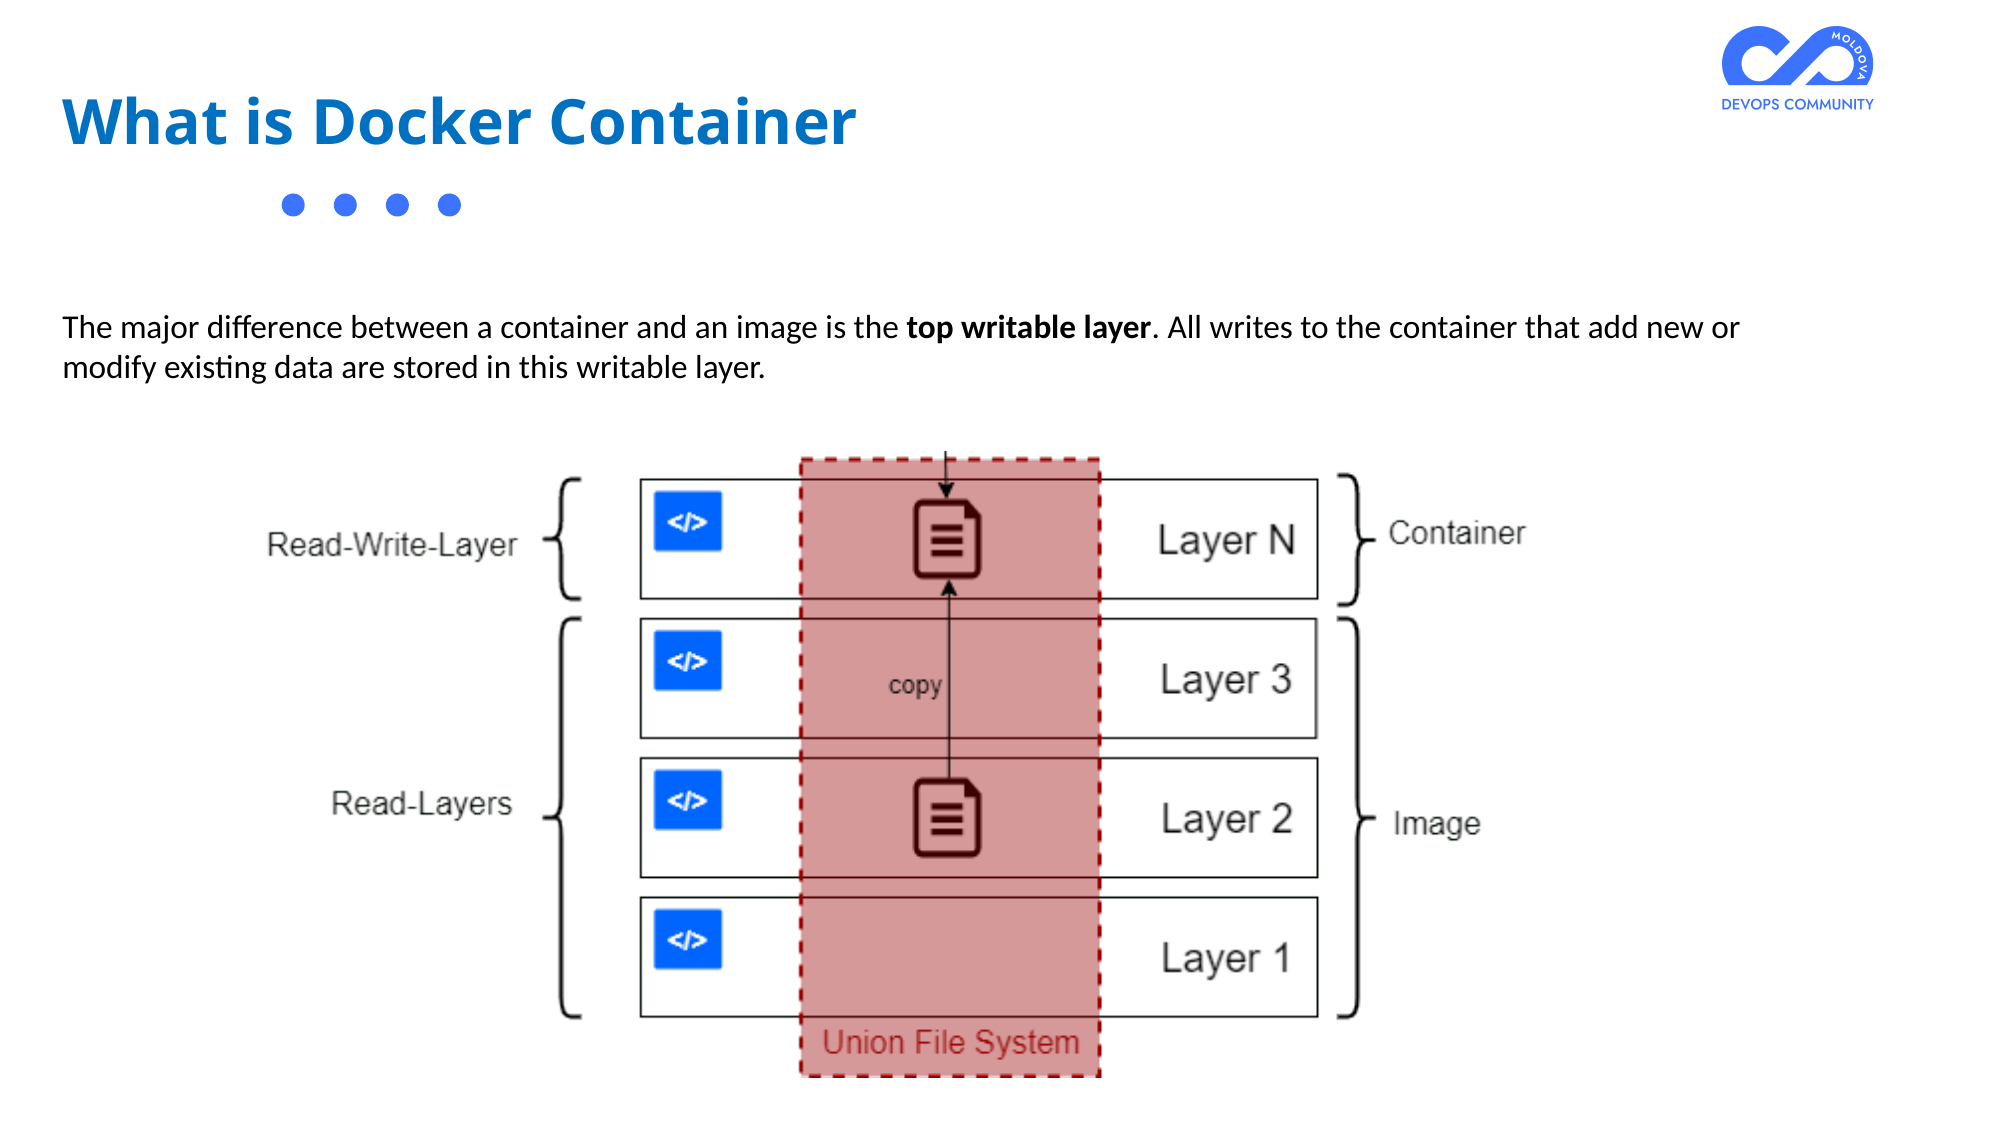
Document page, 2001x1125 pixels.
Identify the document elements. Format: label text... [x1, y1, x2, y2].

text_box The major difference between a container and an image is the top writable layer. All writes to the container that add new or modify existing data are stored in this writable layer. [47, 297, 1772, 393]
picture [262, 451, 1558, 1078]
text_box What is Docker Container [47, 74, 910, 165]
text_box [281, 193, 461, 217]
picture [1722, 26, 1874, 110]
